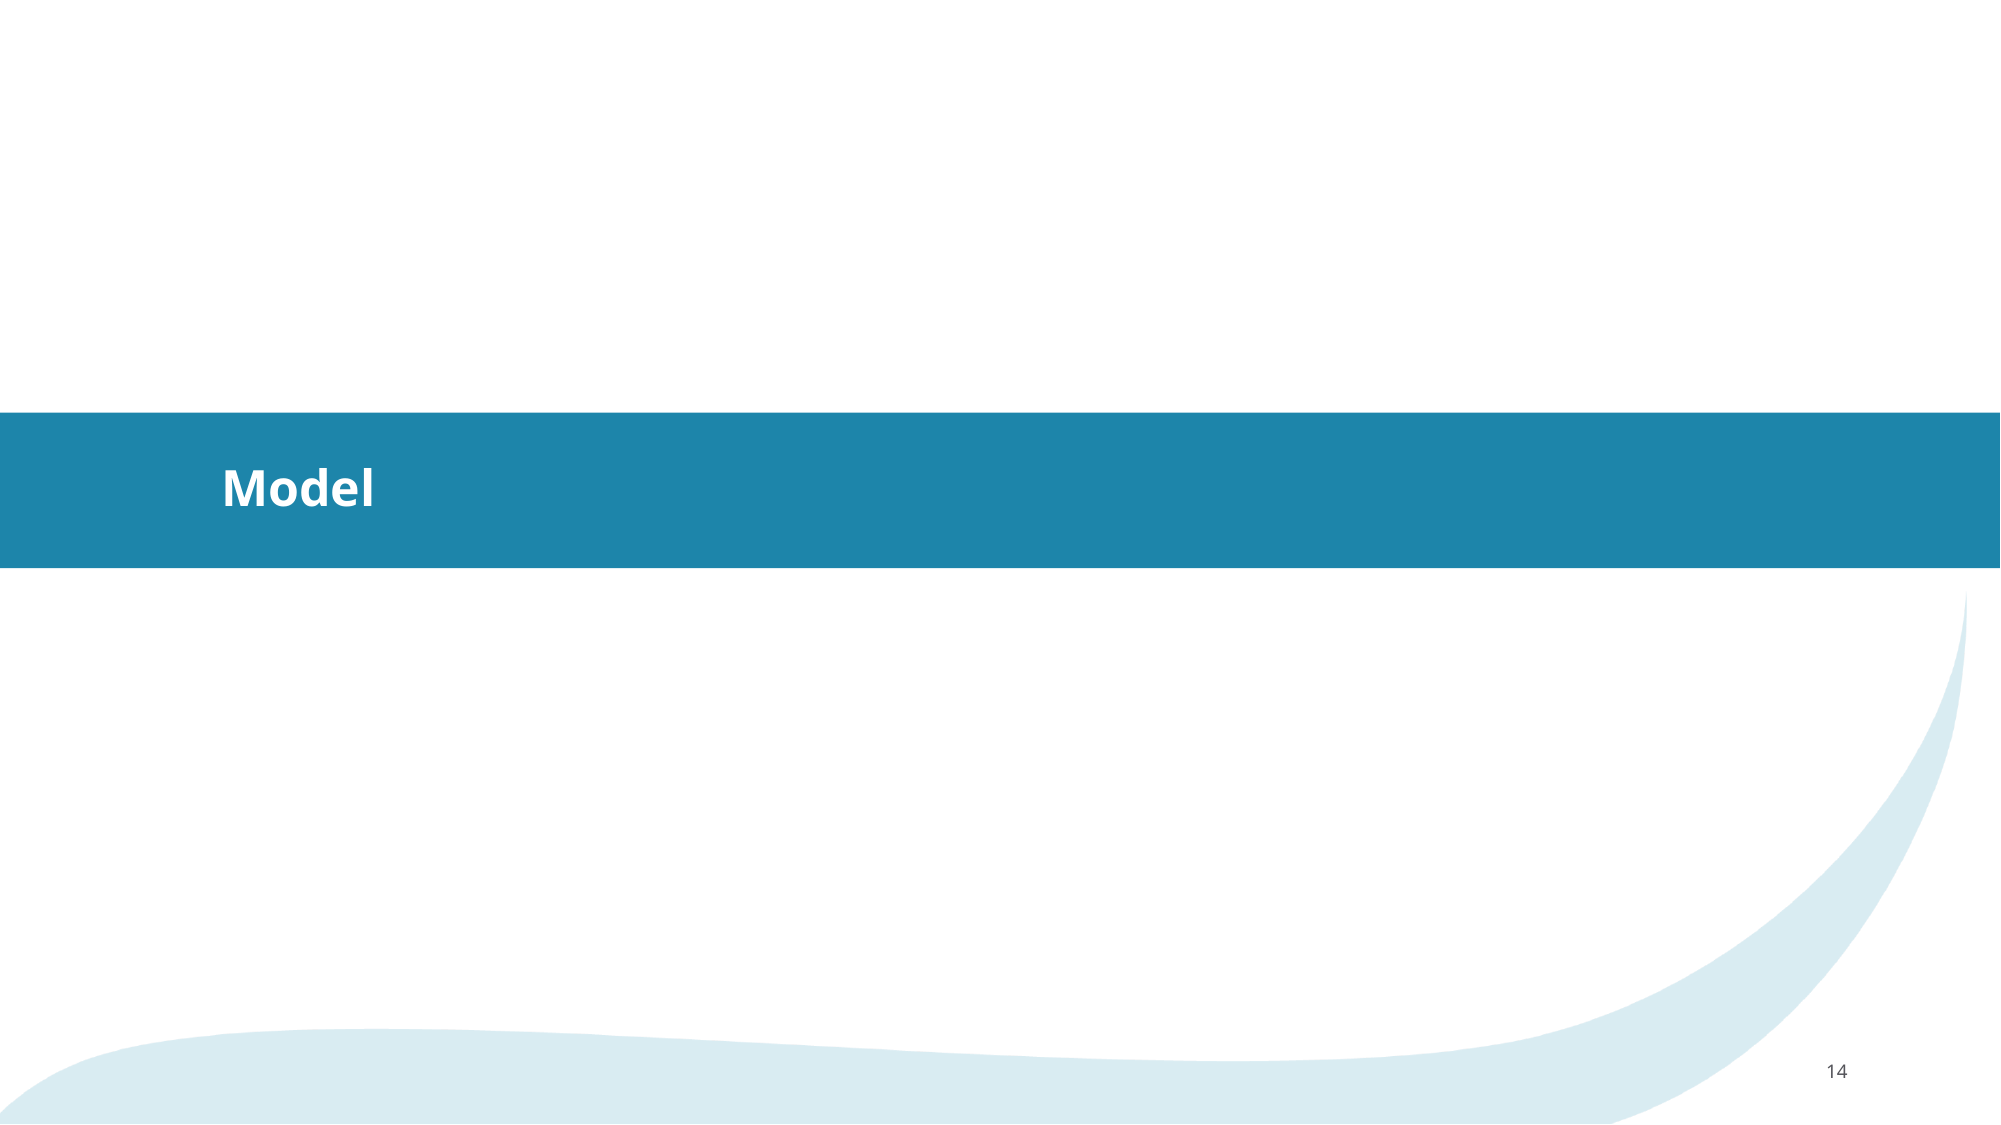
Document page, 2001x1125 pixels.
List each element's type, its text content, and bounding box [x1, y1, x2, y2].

picture [0, 591, 1967, 1124]
slide_number 14 [1744, 1042, 1863, 1102]
title Model [0, 412, 2000, 569]
